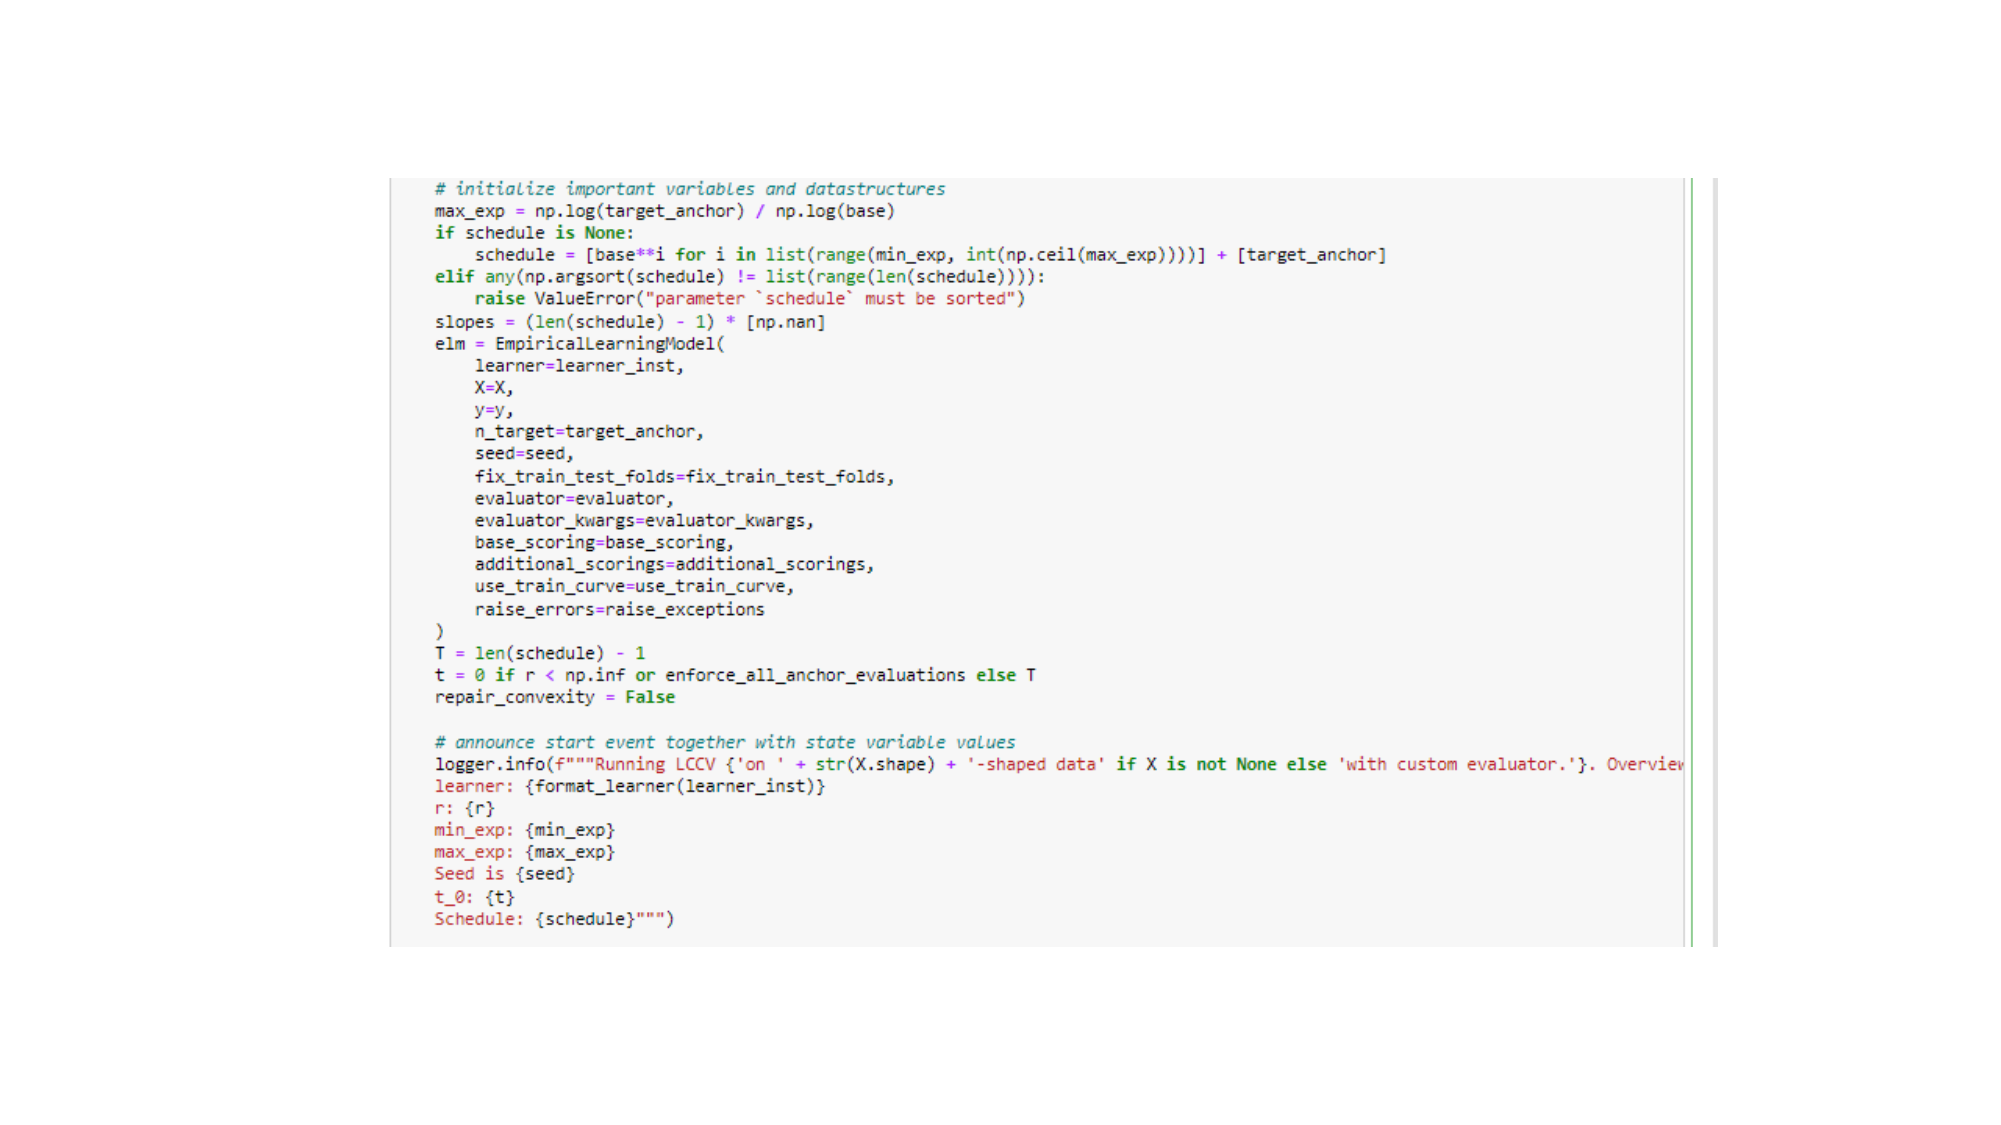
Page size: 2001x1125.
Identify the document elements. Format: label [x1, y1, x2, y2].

picture [282, 178, 1718, 947]
